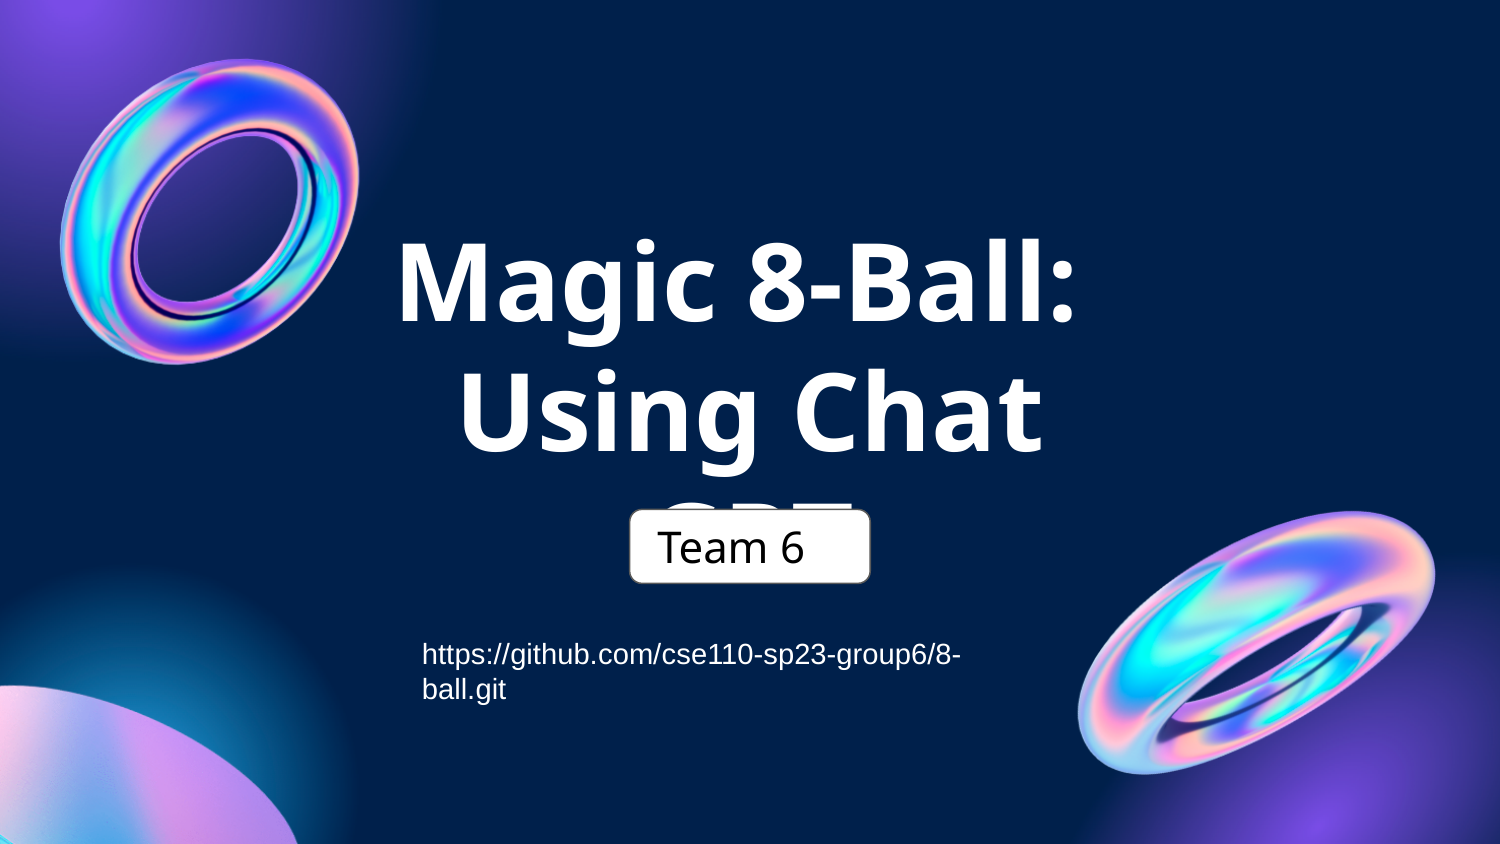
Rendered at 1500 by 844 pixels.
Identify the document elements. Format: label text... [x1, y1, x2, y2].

text_box Team 6 [642, 504, 858, 588]
text_box [858, 509, 871, 584]
text_box Magic 8-Ball: Using Chat GPT [335, 198, 1164, 619]
picture [0, 0, 1500, 844]
text_box https://github.com/cse110-sp23-group6/8-ball.git [406, 620, 1060, 721]
text_box [629, 509, 642, 584]
